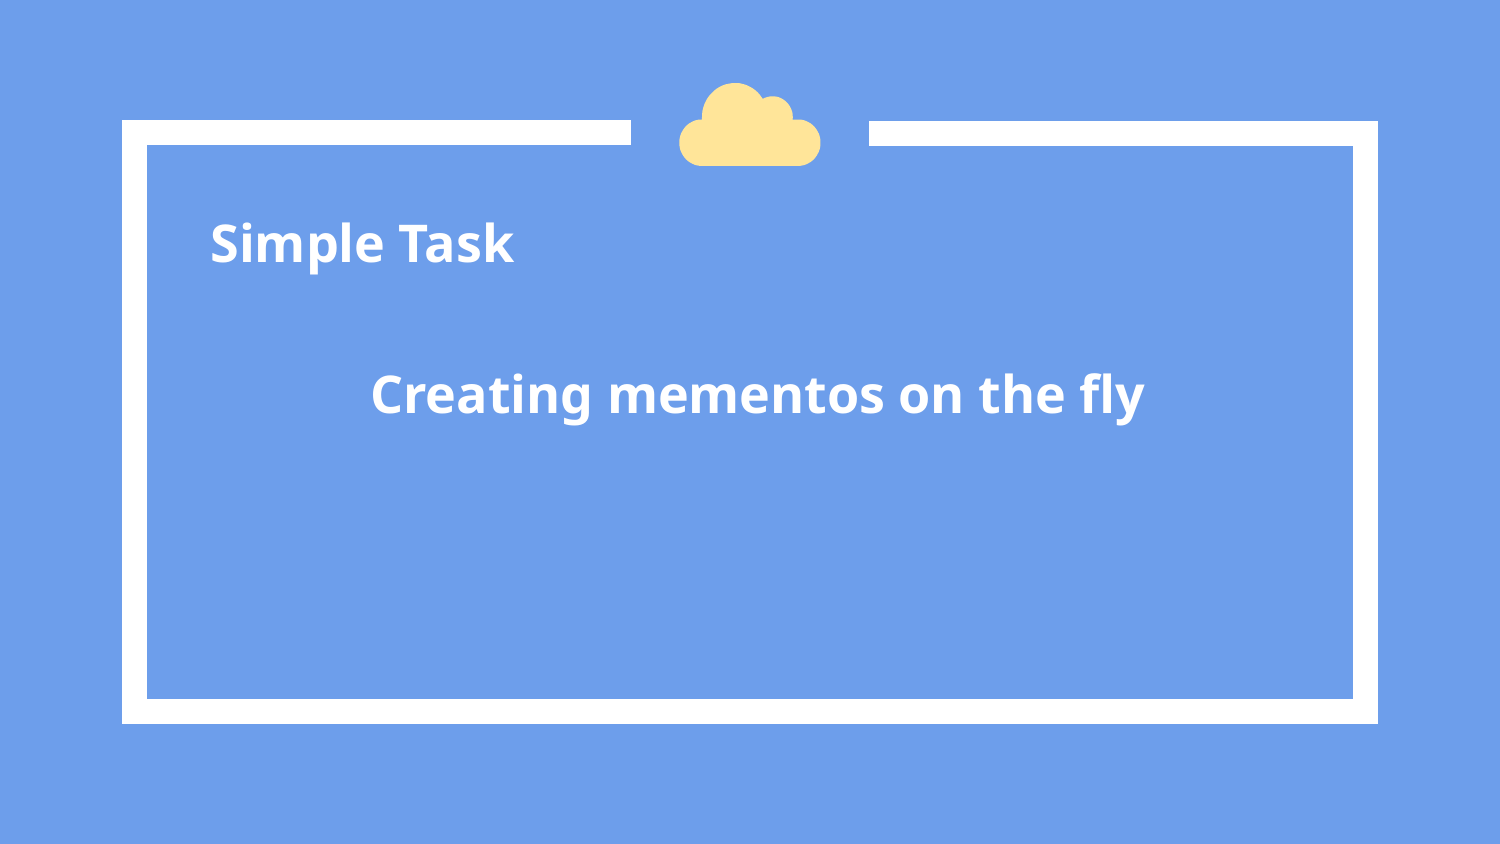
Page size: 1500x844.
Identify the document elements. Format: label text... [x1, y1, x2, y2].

text_box Simple Task [195, 195, 626, 279]
text_box [679, 83, 821, 166]
text_box Creating mementos on the fly [243, 346, 1273, 497]
